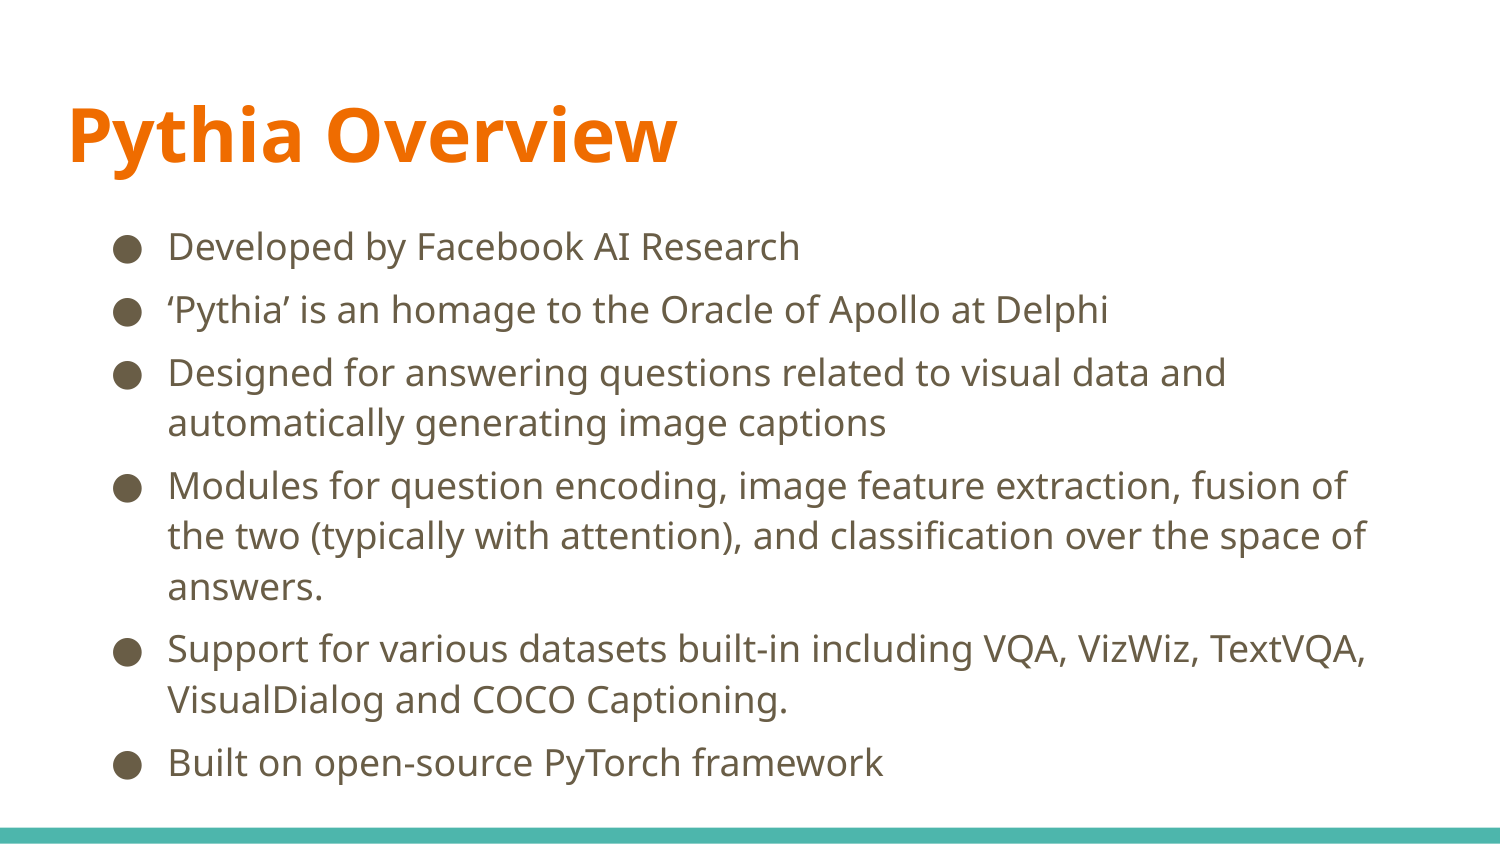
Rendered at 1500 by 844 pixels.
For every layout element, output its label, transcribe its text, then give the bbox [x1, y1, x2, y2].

title Pythia Overview [51, 72, 1449, 189]
list Developed by Facebook AI Research ‘Pythia’ is an homage to the Oracle of Apollo at Delphi Designed for answering questions related to visual data and automatically generating image captions Modules for question encoding, image feature extraction, fusion of the two (typically with attention), and classification over the space of answers. Support for various datasets built-in including VQA, VizWiz, TextVQA, VisualDialog and COCO Captioning. Built on open-source PyTorch framework [77, 202, 1427, 792]
